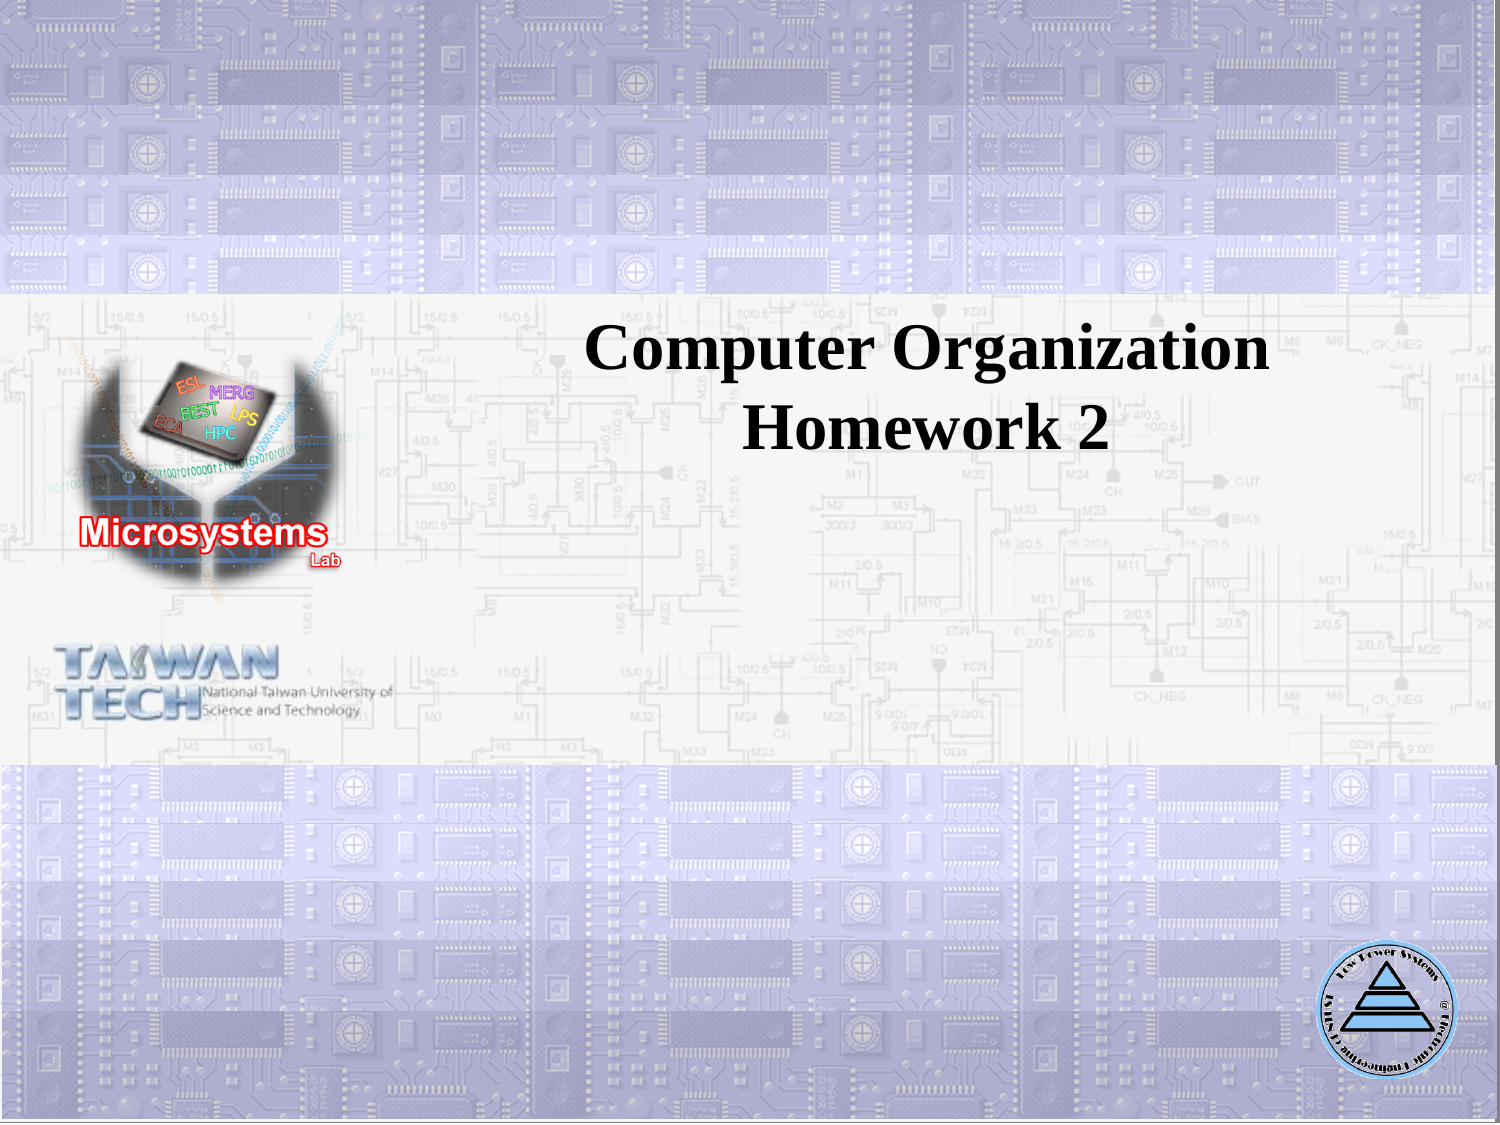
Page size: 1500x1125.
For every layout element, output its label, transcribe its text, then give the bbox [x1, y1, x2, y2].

picture [0, 0, 1500, 1123]
title Computer Organization Homework 2 [383, 302, 1471, 544]
